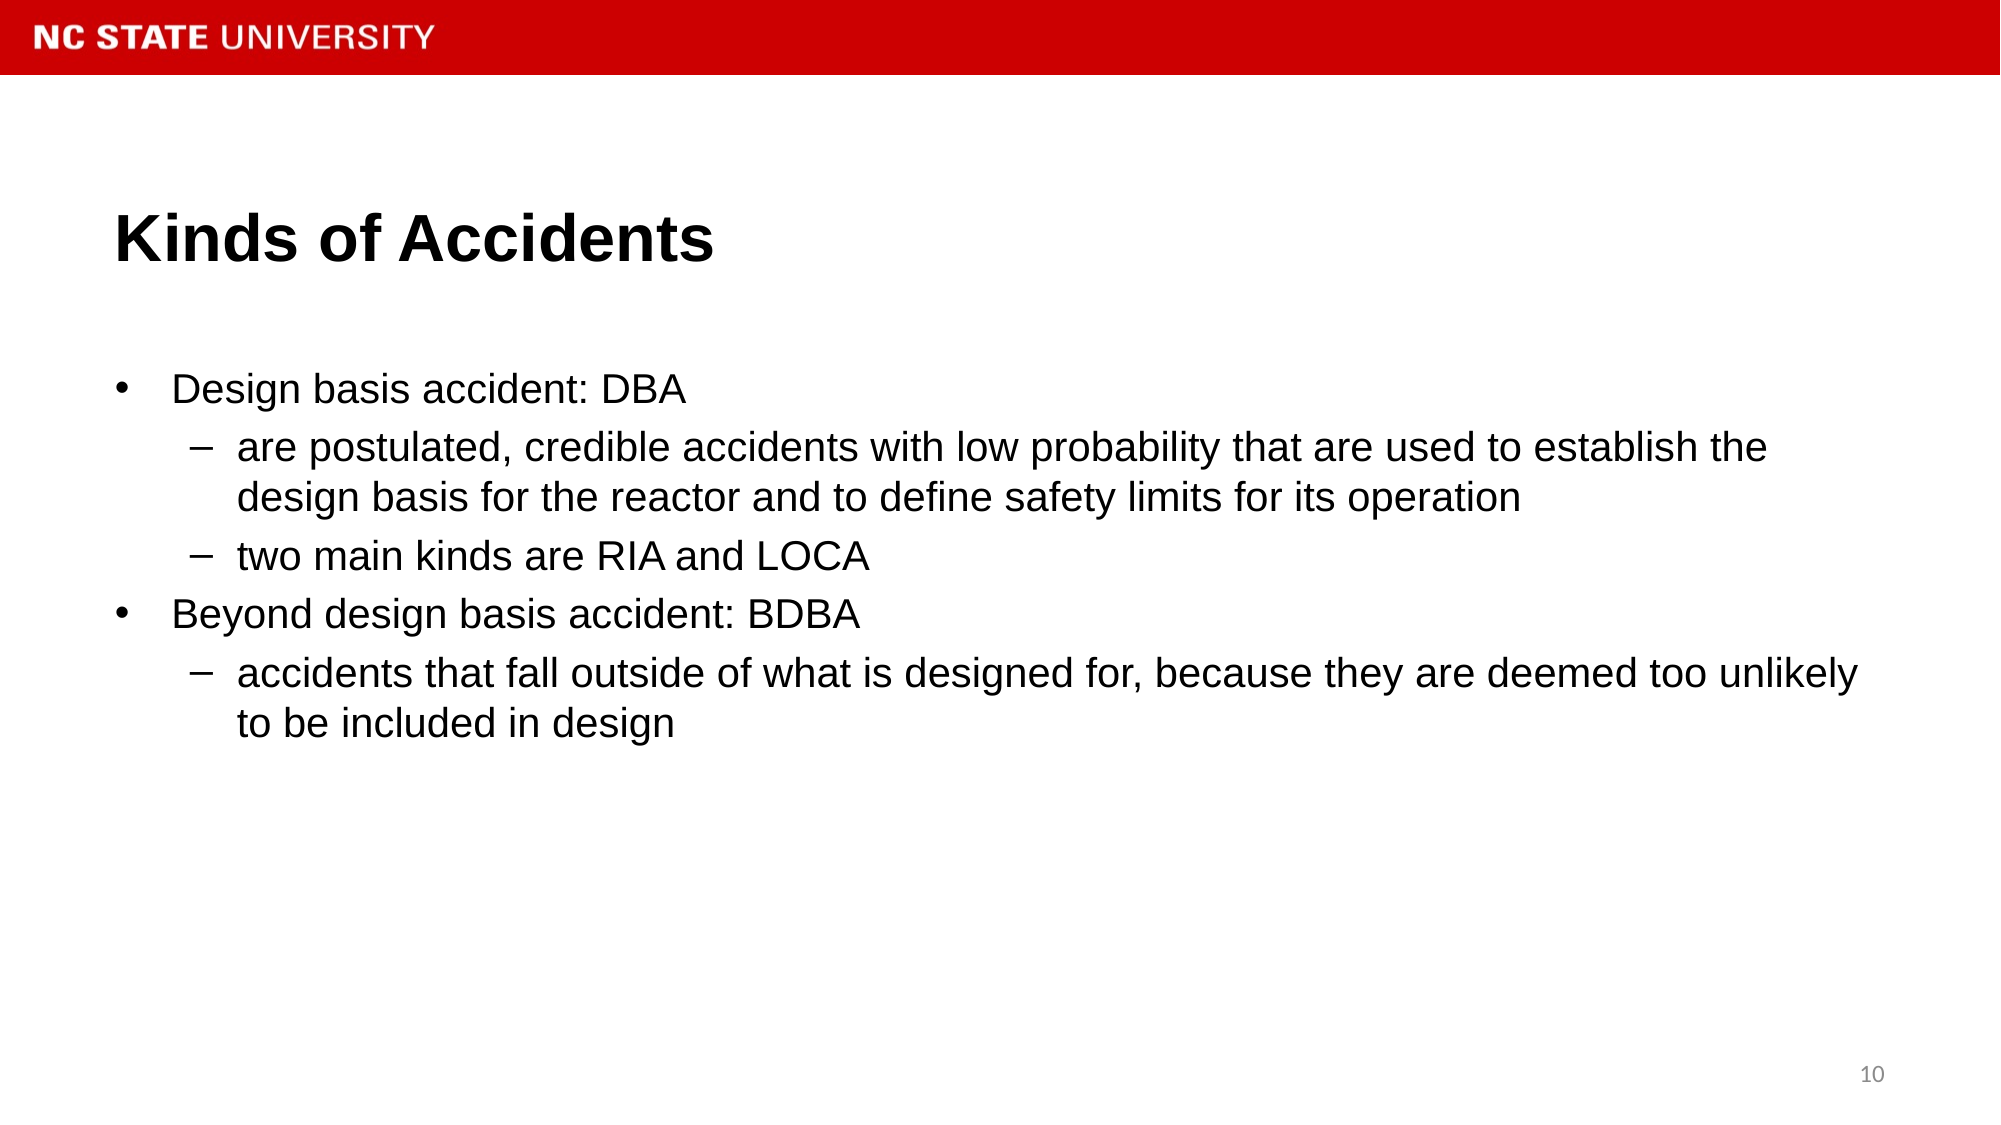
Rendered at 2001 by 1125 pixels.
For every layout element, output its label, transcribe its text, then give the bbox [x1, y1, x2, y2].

picture [0, 0, 2000, 75]
list Design basis accident: DBA are postulated, credible accidents with low probability that are used to establish the design basis for the reactor and to define safety limits for its operation two main kinds are RIA and LOCA Beyond design basis accident: BDBA accidents that fall outside of what is designed for, because they are deemed too unlikely to be included in design [99, 354, 1900, 1005]
title Kinds of Accidents [99, 147, 1900, 323]
slide_number 10 [1433, 1042, 1900, 1103]
